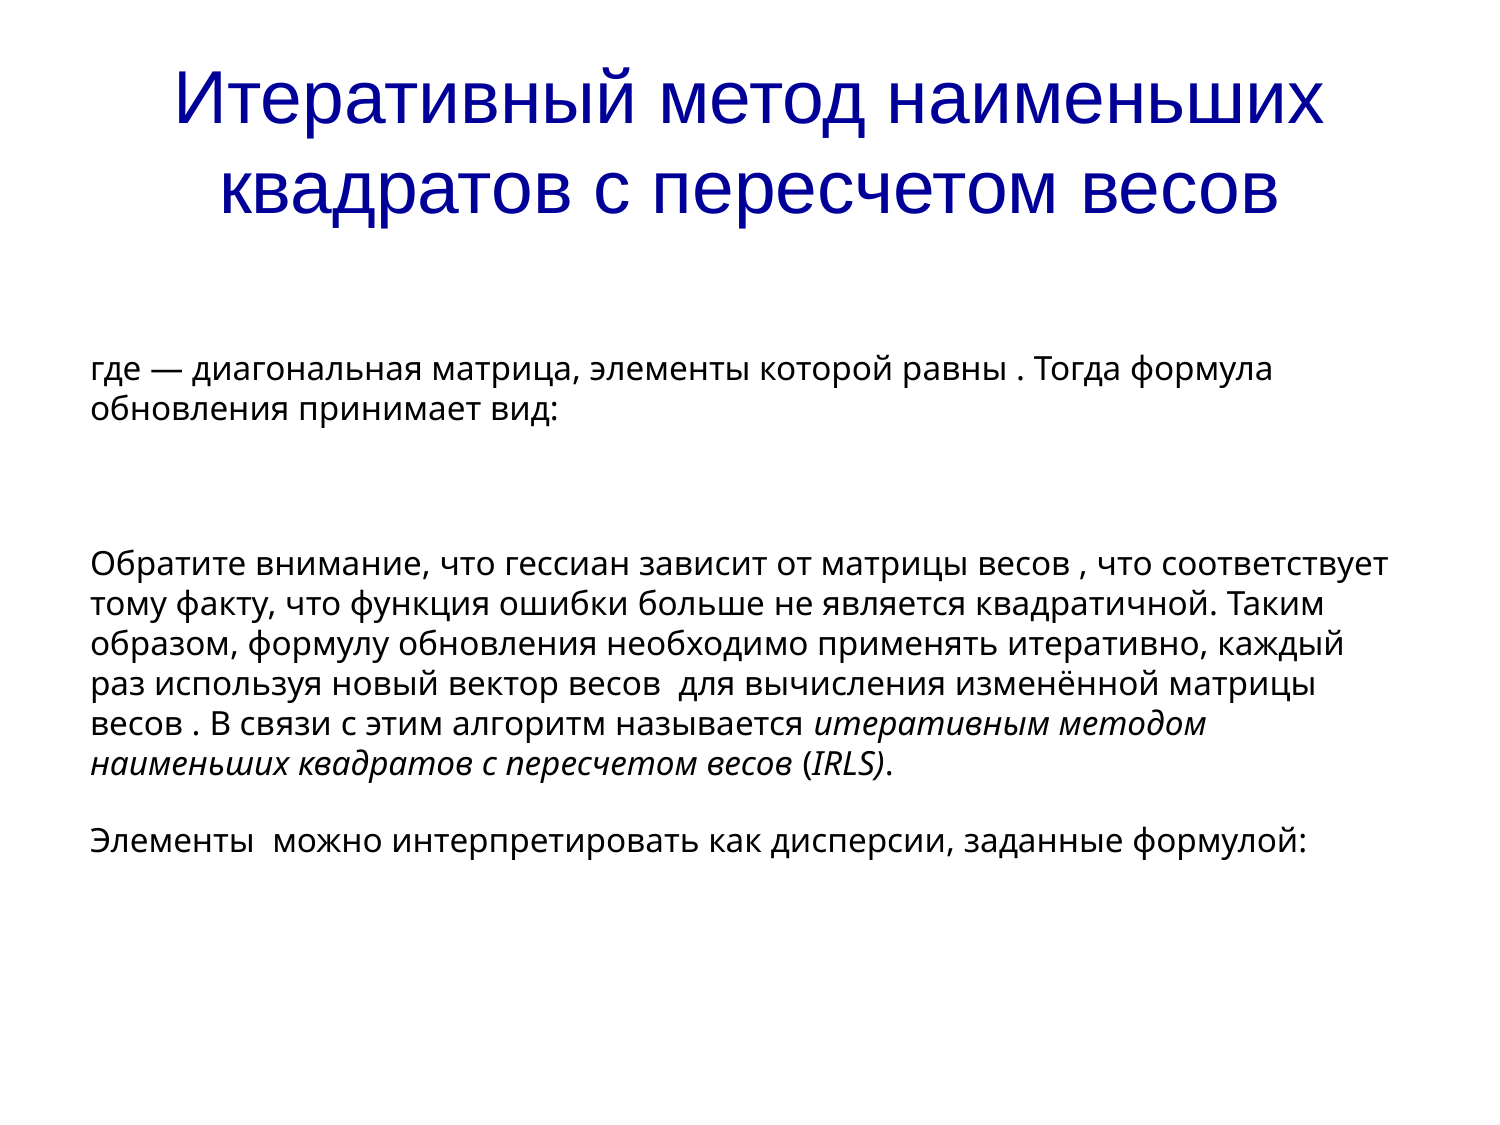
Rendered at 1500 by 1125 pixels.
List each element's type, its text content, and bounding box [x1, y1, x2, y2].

title Итеративный метод наименьших квадратов с пересчетом весов [75, 45, 1425, 233]
